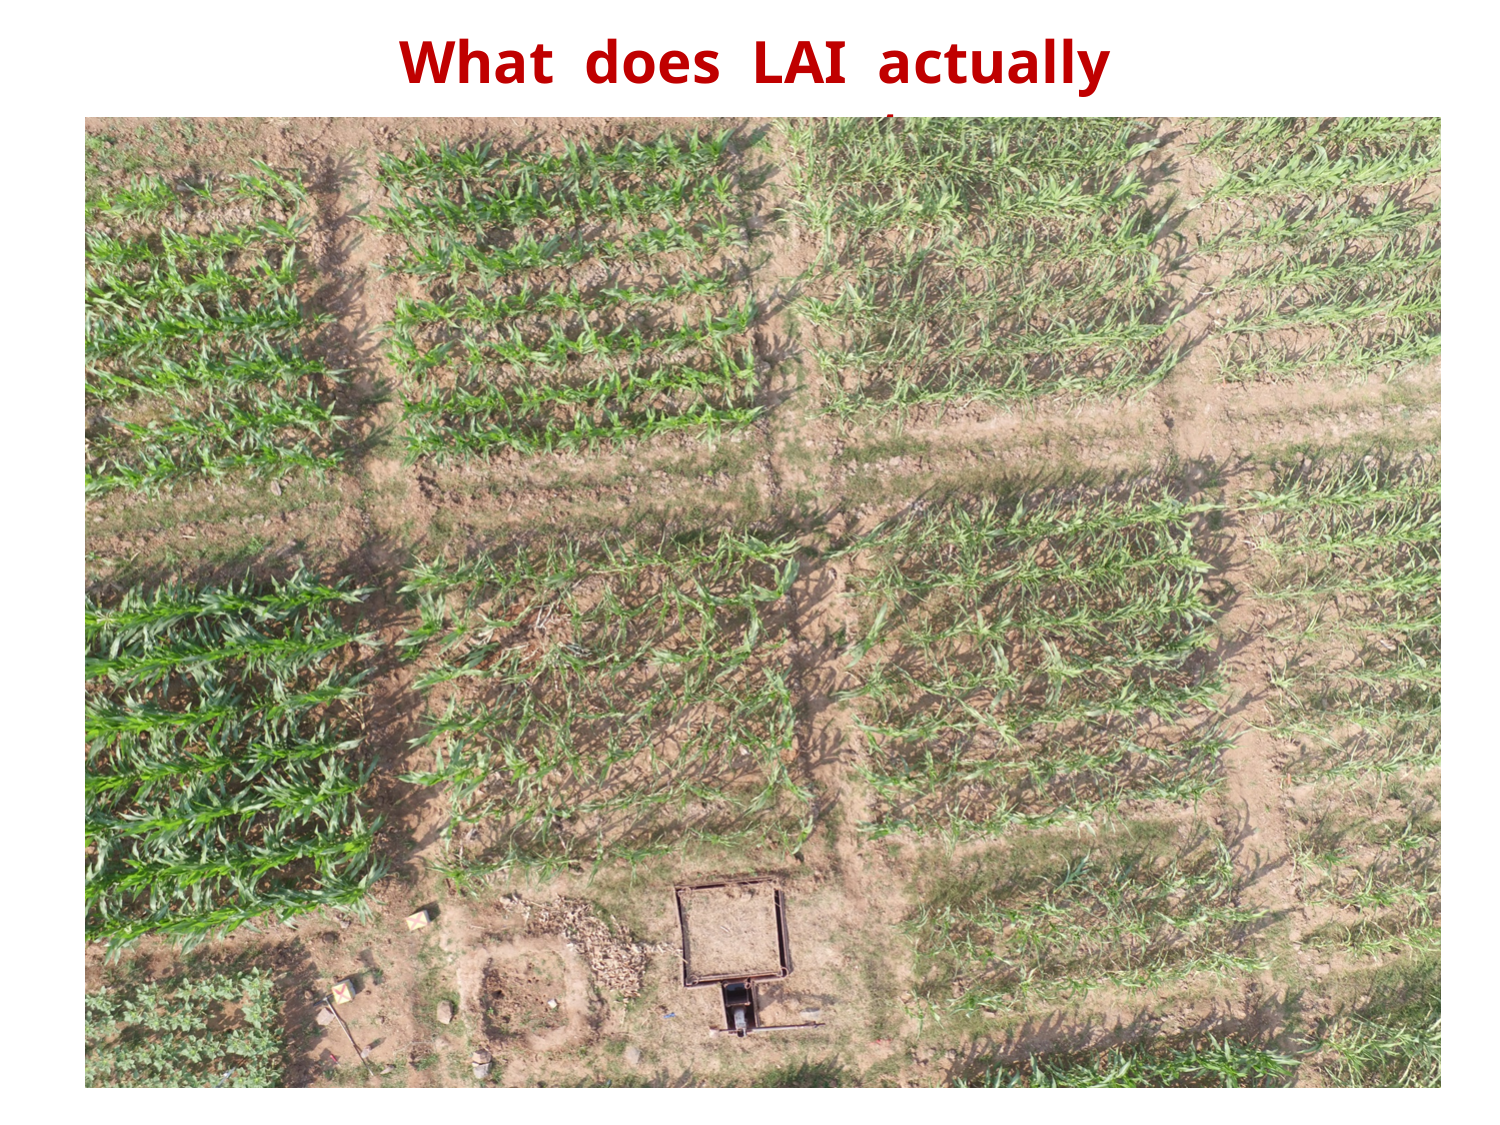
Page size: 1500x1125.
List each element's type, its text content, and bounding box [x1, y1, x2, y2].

picture [85, 117, 1441, 1089]
text_box What does LAI actually represent [291, 17, 1235, 117]
